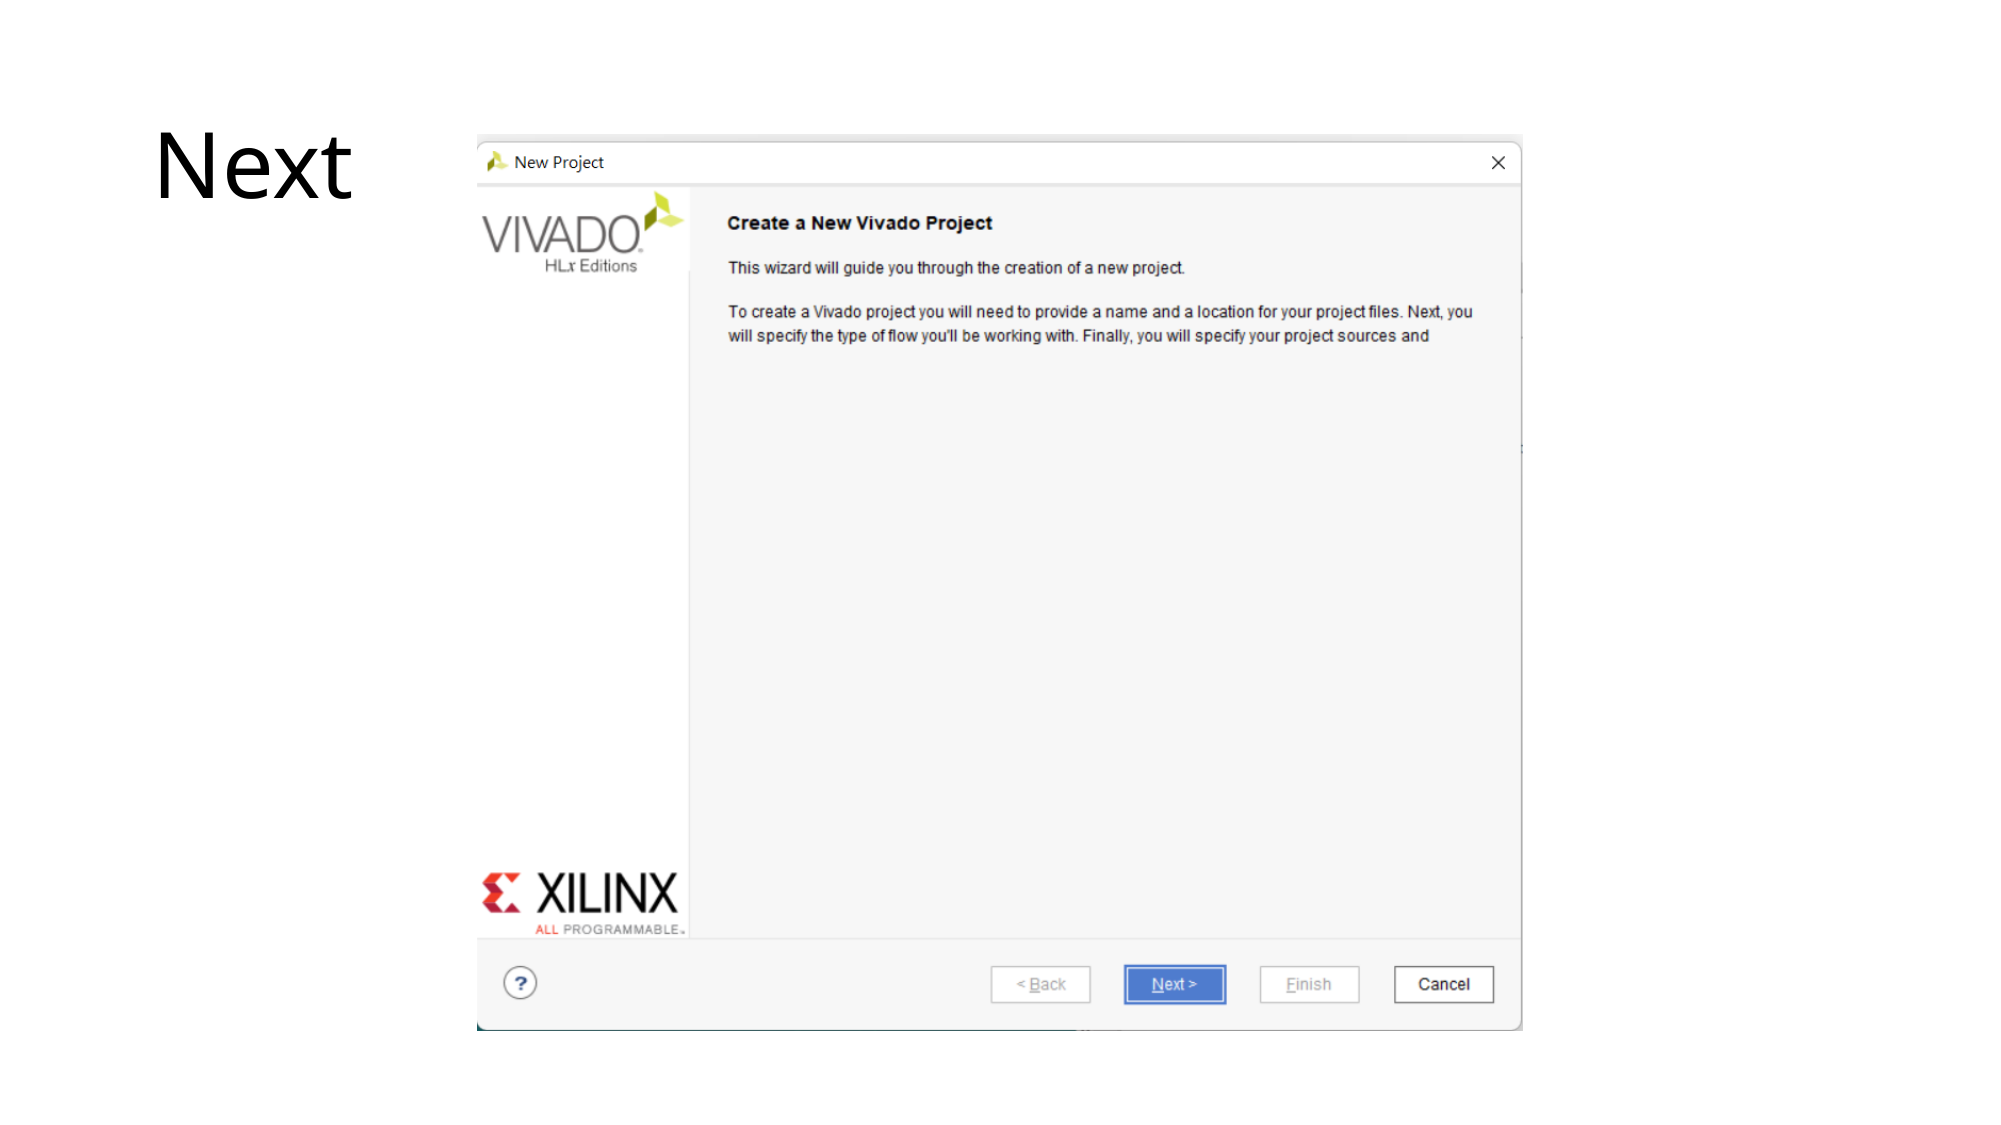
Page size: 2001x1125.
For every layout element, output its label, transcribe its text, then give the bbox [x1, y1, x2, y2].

picture [477, 134, 1523, 1031]
title Next [137, 59, 1863, 278]
